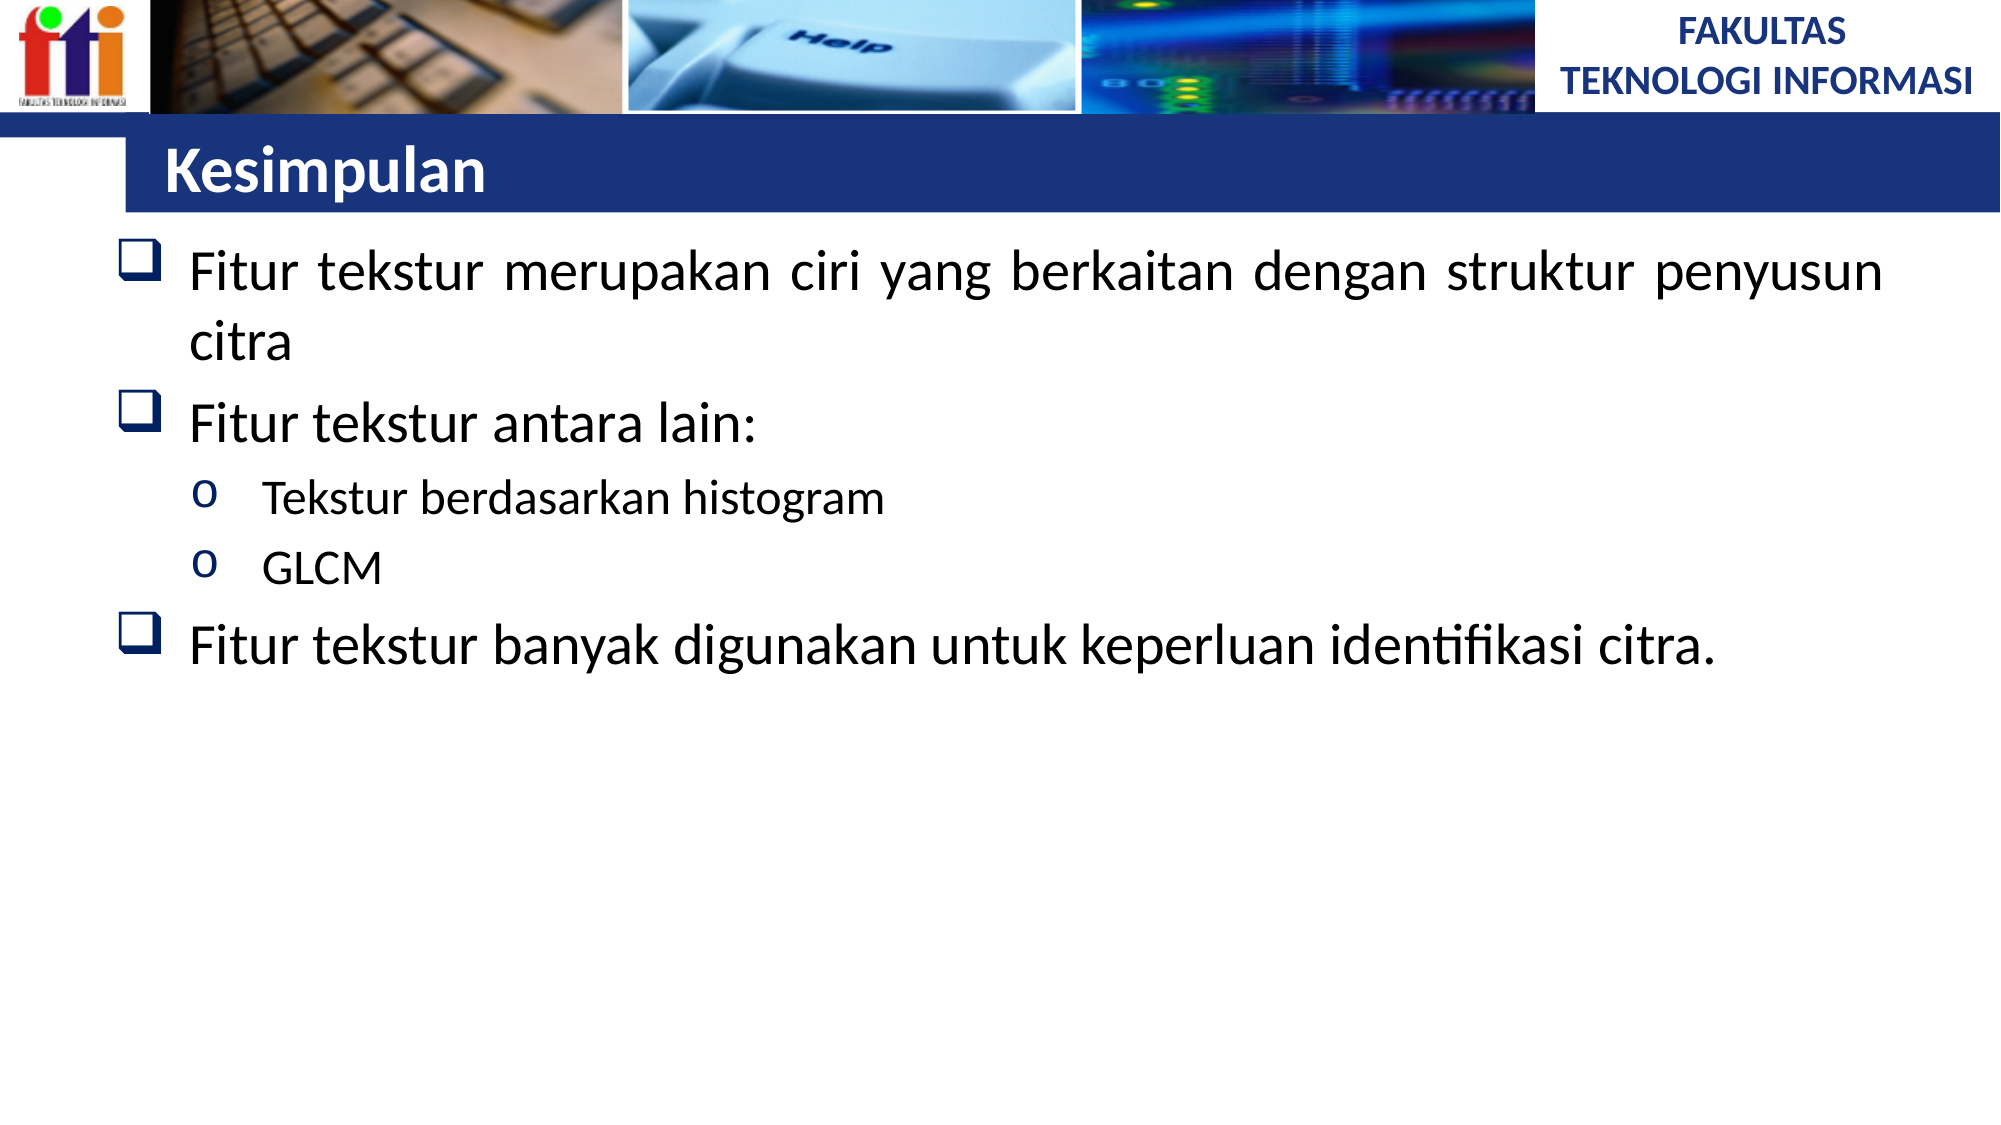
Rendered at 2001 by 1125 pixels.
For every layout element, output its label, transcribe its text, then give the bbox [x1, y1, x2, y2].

title Kesimpulan [149, 119, 1934, 213]
picture [19, 6, 126, 106]
picture [149, 0, 1535, 114]
list Fitur tekstur merupakan ciri yang berkaitan dengan struktur penyusun citra Fitur tekstur antara lain: Tekstur berdasarkan histogram GLCM Fitur tekstur banyak digunakan untuk keperluan identifikasi citra. [99, 224, 1901, 1038]
